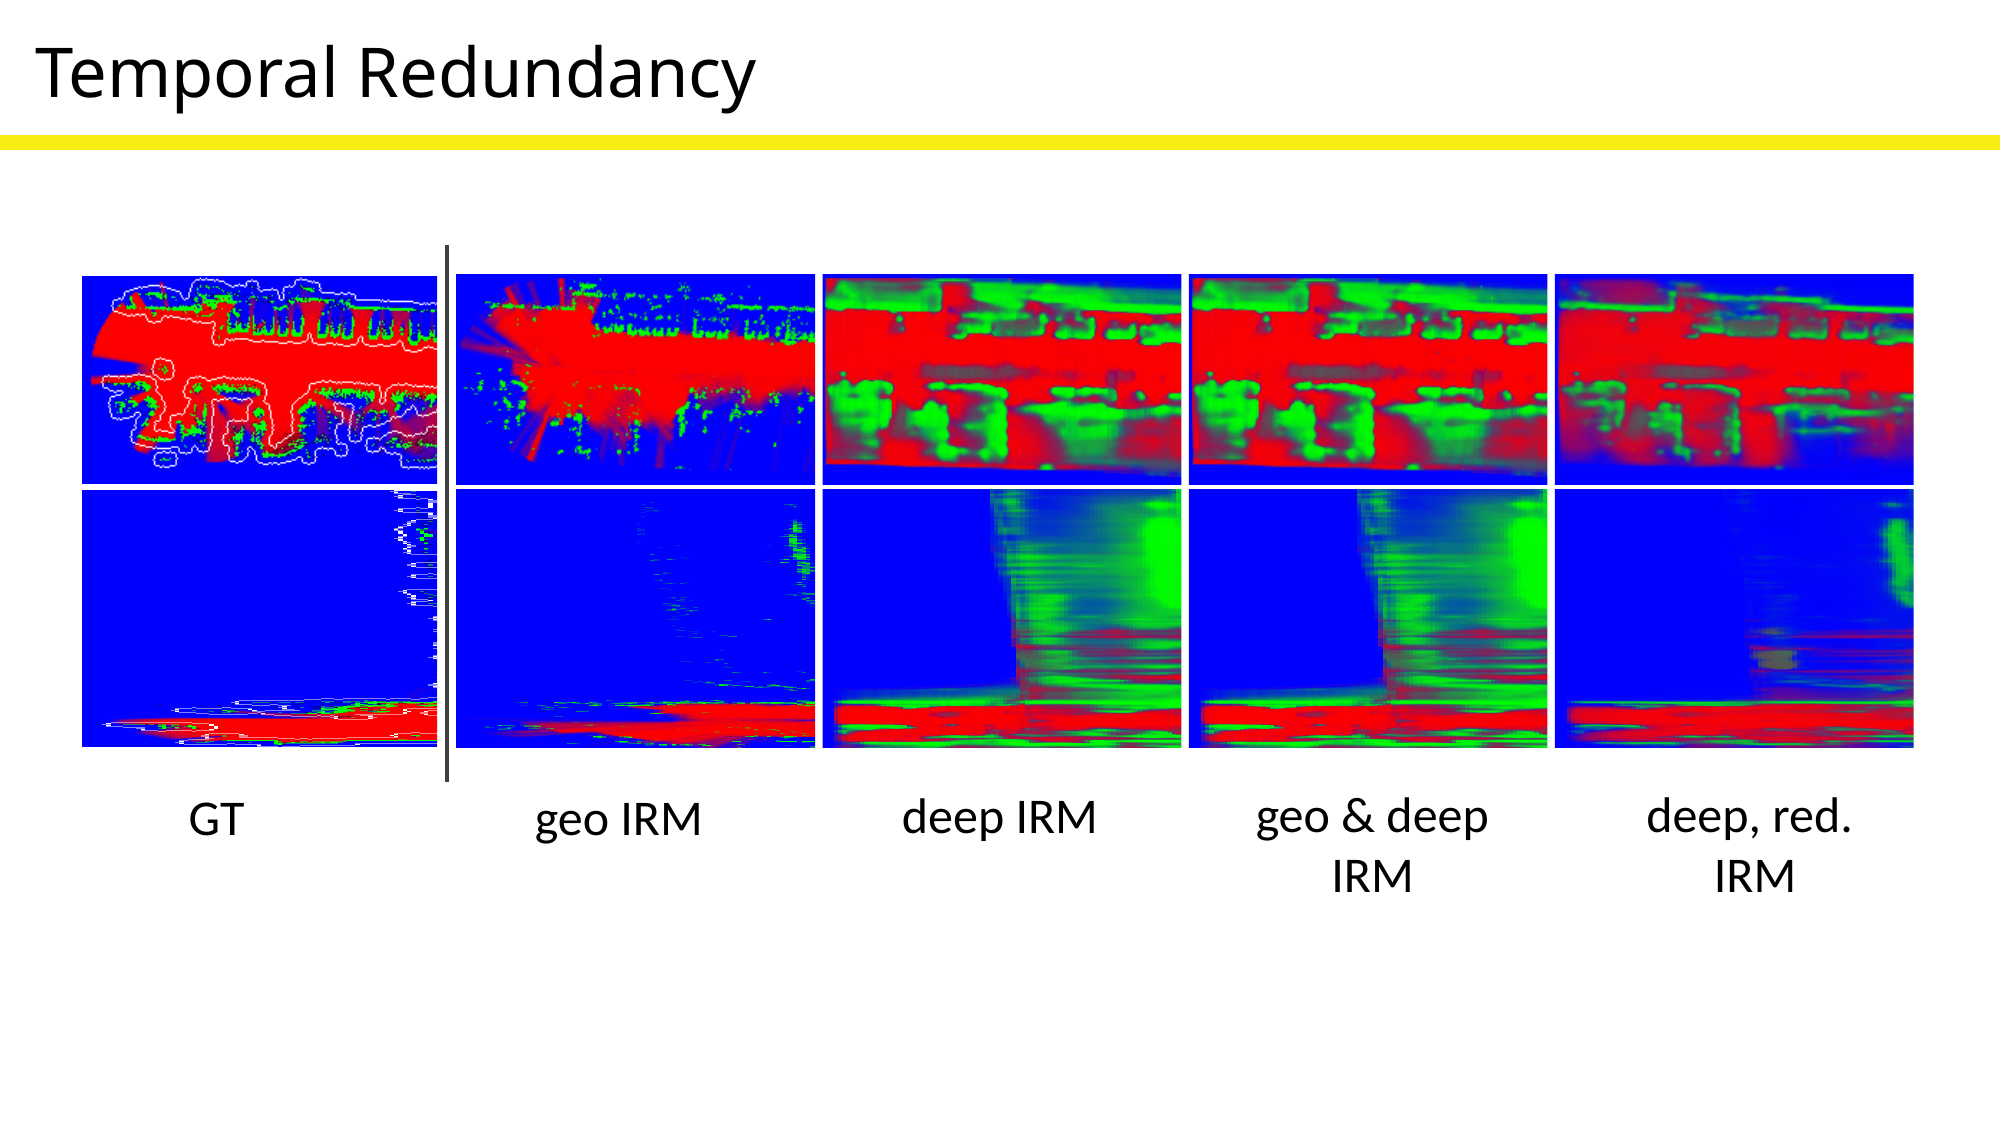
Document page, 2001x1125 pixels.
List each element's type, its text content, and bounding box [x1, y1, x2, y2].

text_box GT [188, 786, 245, 846]
text_box deep IRM [901, 786, 1099, 844]
text_box geo IRM [534, 786, 704, 846]
text_box deep, red. IRM [1646, 786, 1865, 903]
text_box [0, 134, 2000, 151]
title Temporal Redundancy [20, 29, 1855, 121]
text_box geo & deep IRM [1255, 786, 1490, 903]
picture [82, 244, 1918, 786]
